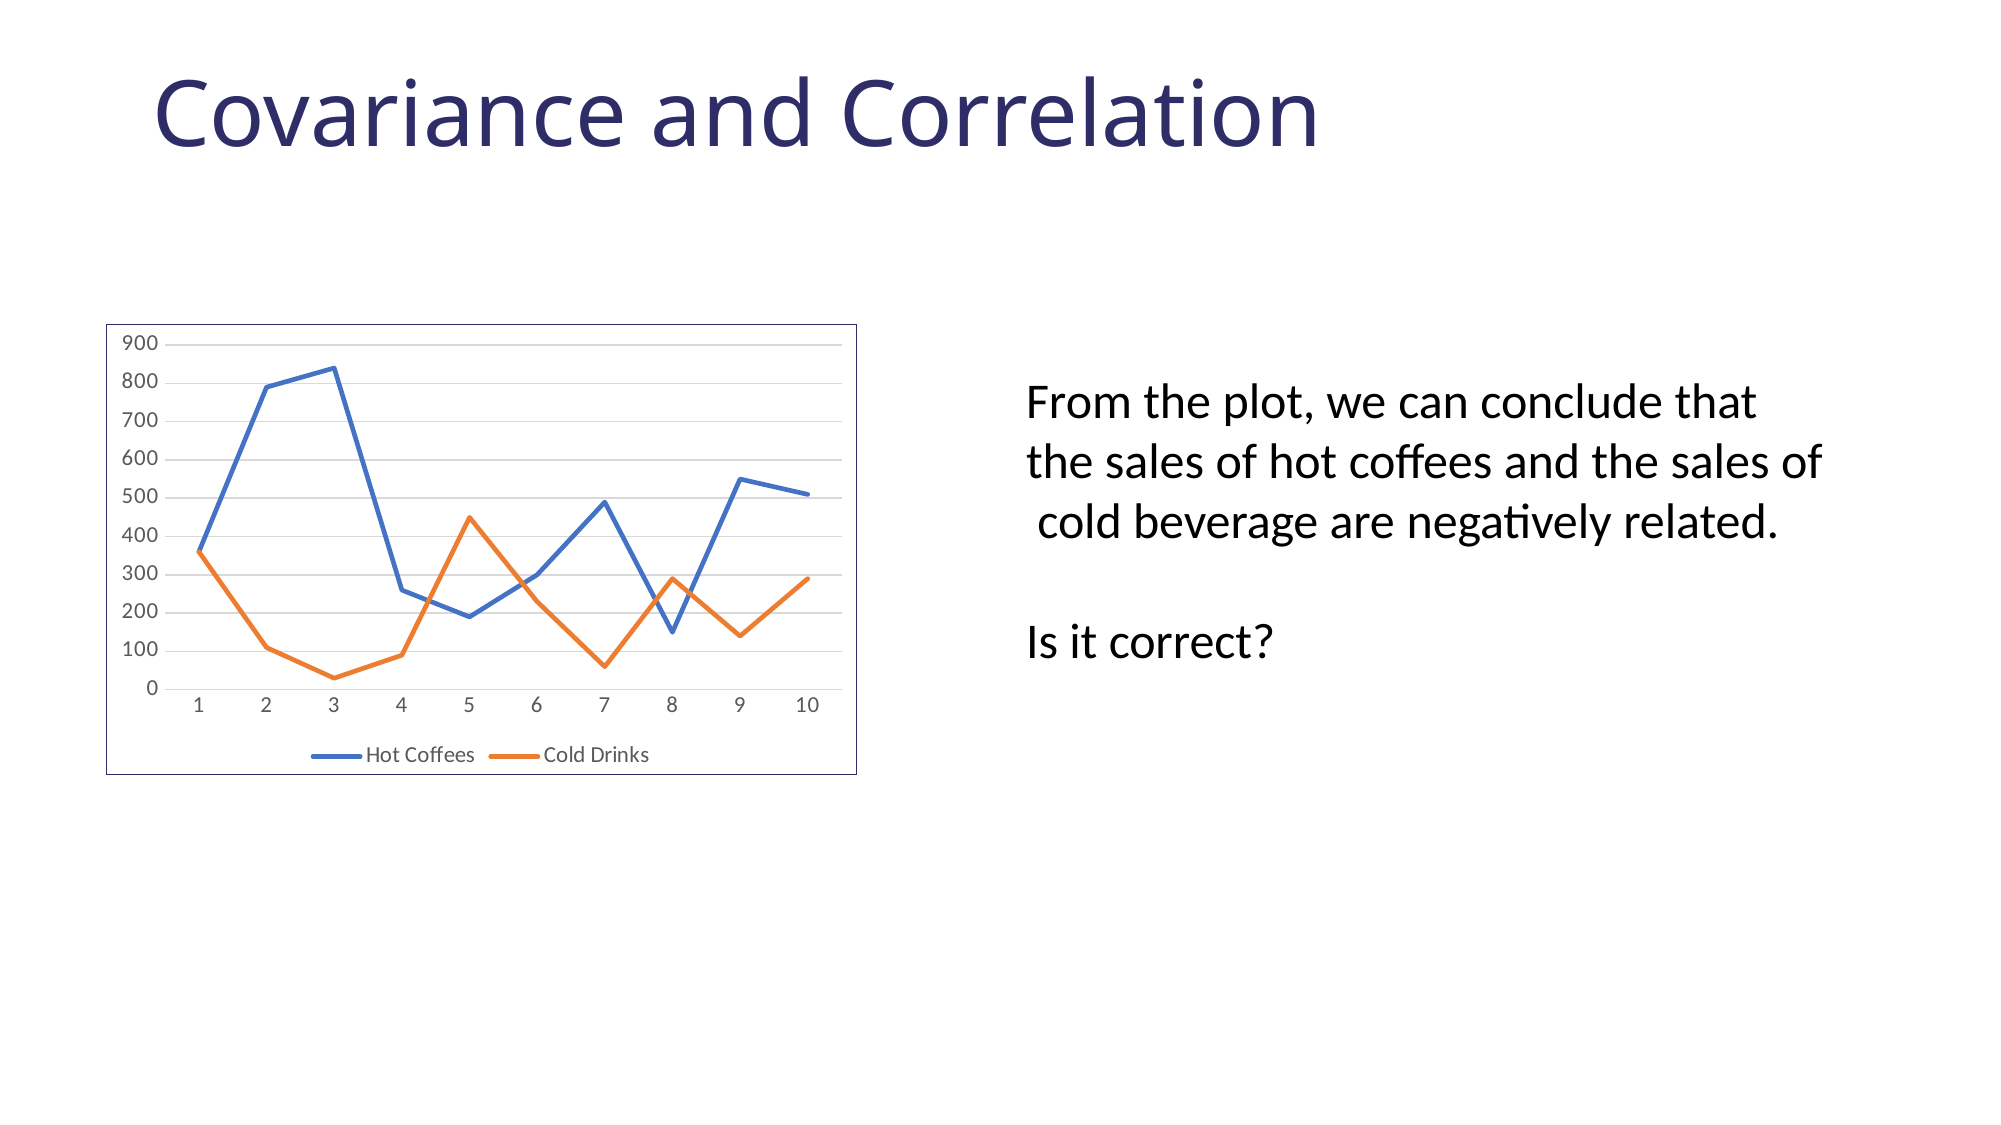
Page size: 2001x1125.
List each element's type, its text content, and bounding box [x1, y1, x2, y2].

chart [106, 324, 857, 775]
text_box From the plot, we can conclude that the sales of hot coffees and the sales of cold beverage are negatively related. Is it correct? [1024, 366, 1827, 669]
text_box Covariance and Correlation [137, 59, 1863, 196]
